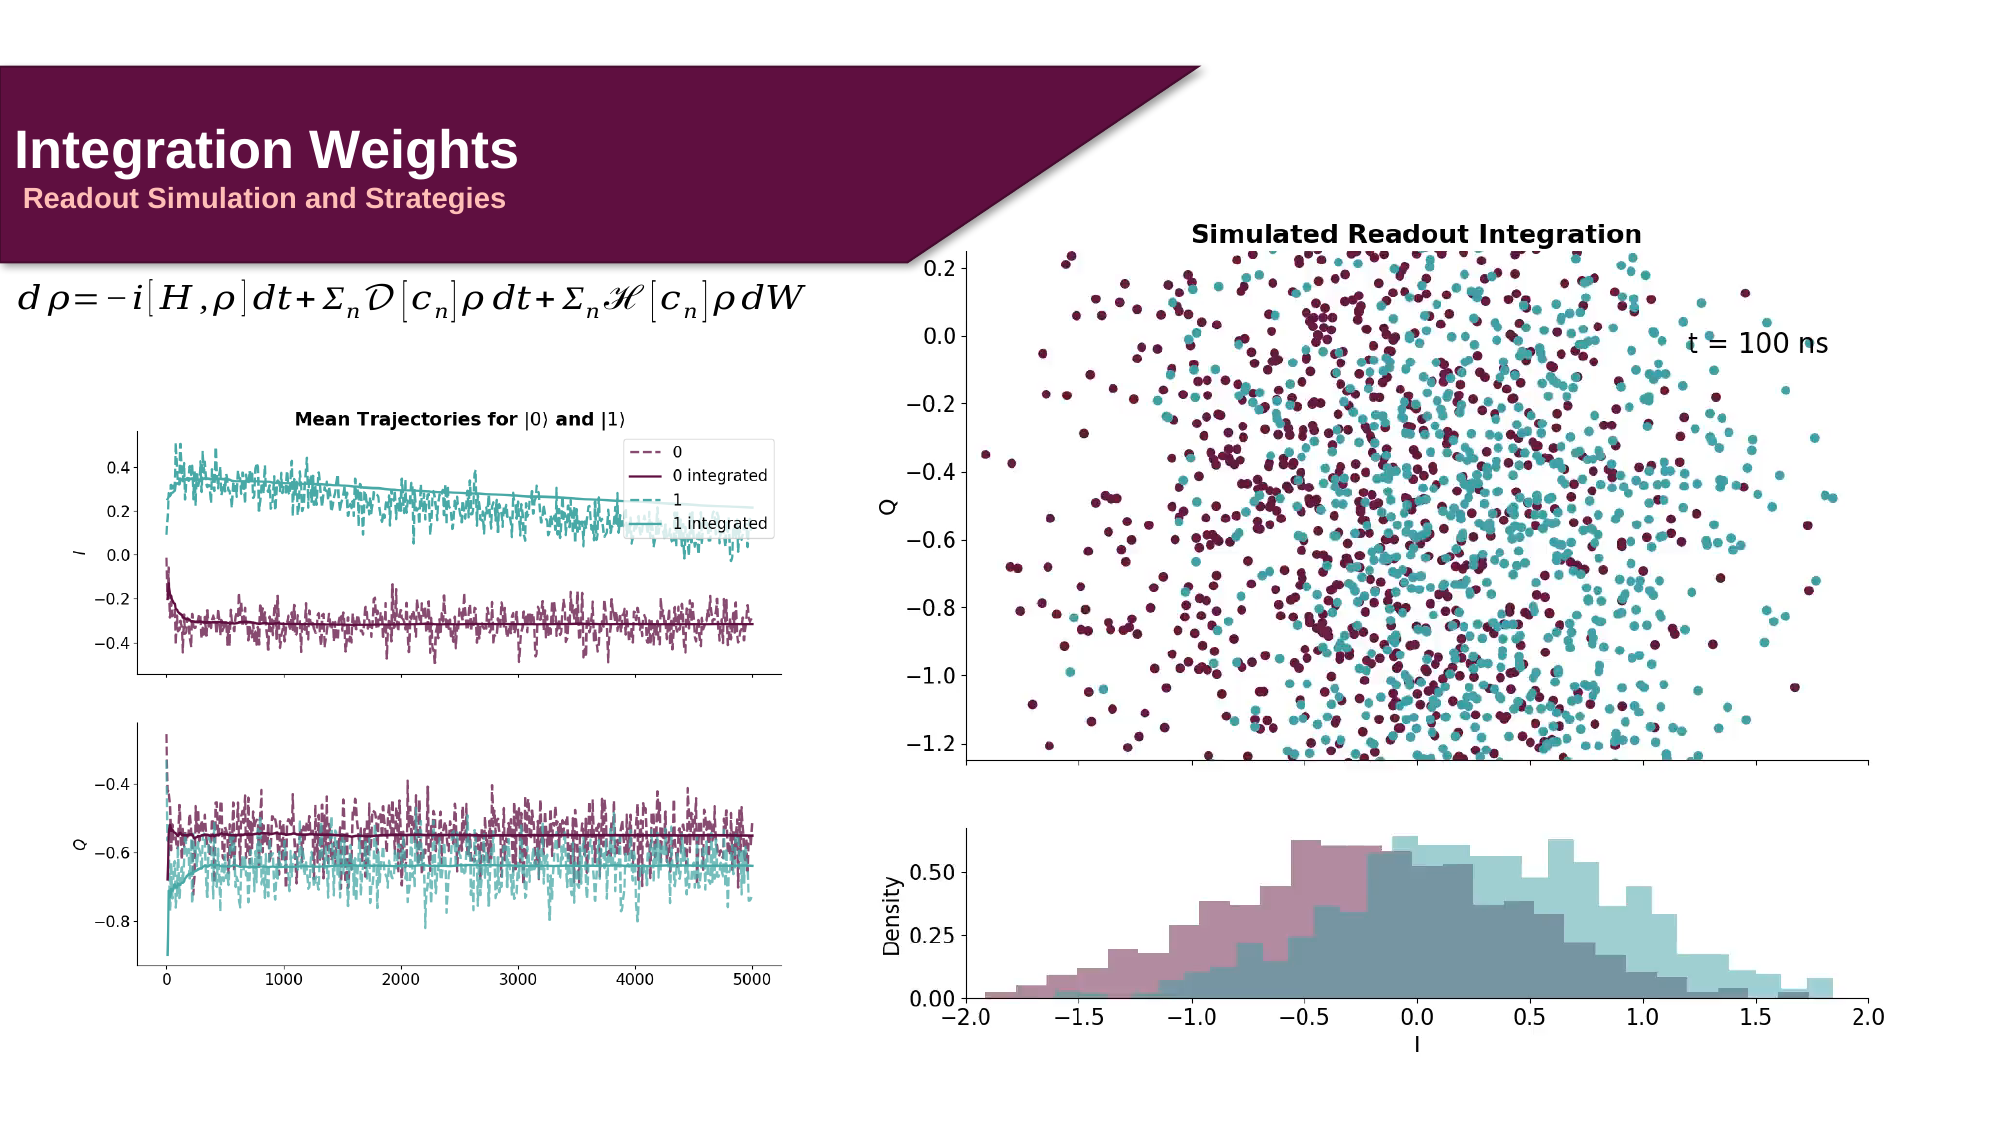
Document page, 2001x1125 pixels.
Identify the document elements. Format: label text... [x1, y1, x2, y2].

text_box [819, 134, 1985, 1105]
text_box Integration Weights Readout Simulation and Strategies [0, 65, 1202, 264]
picture [66, 403, 788, 995]
